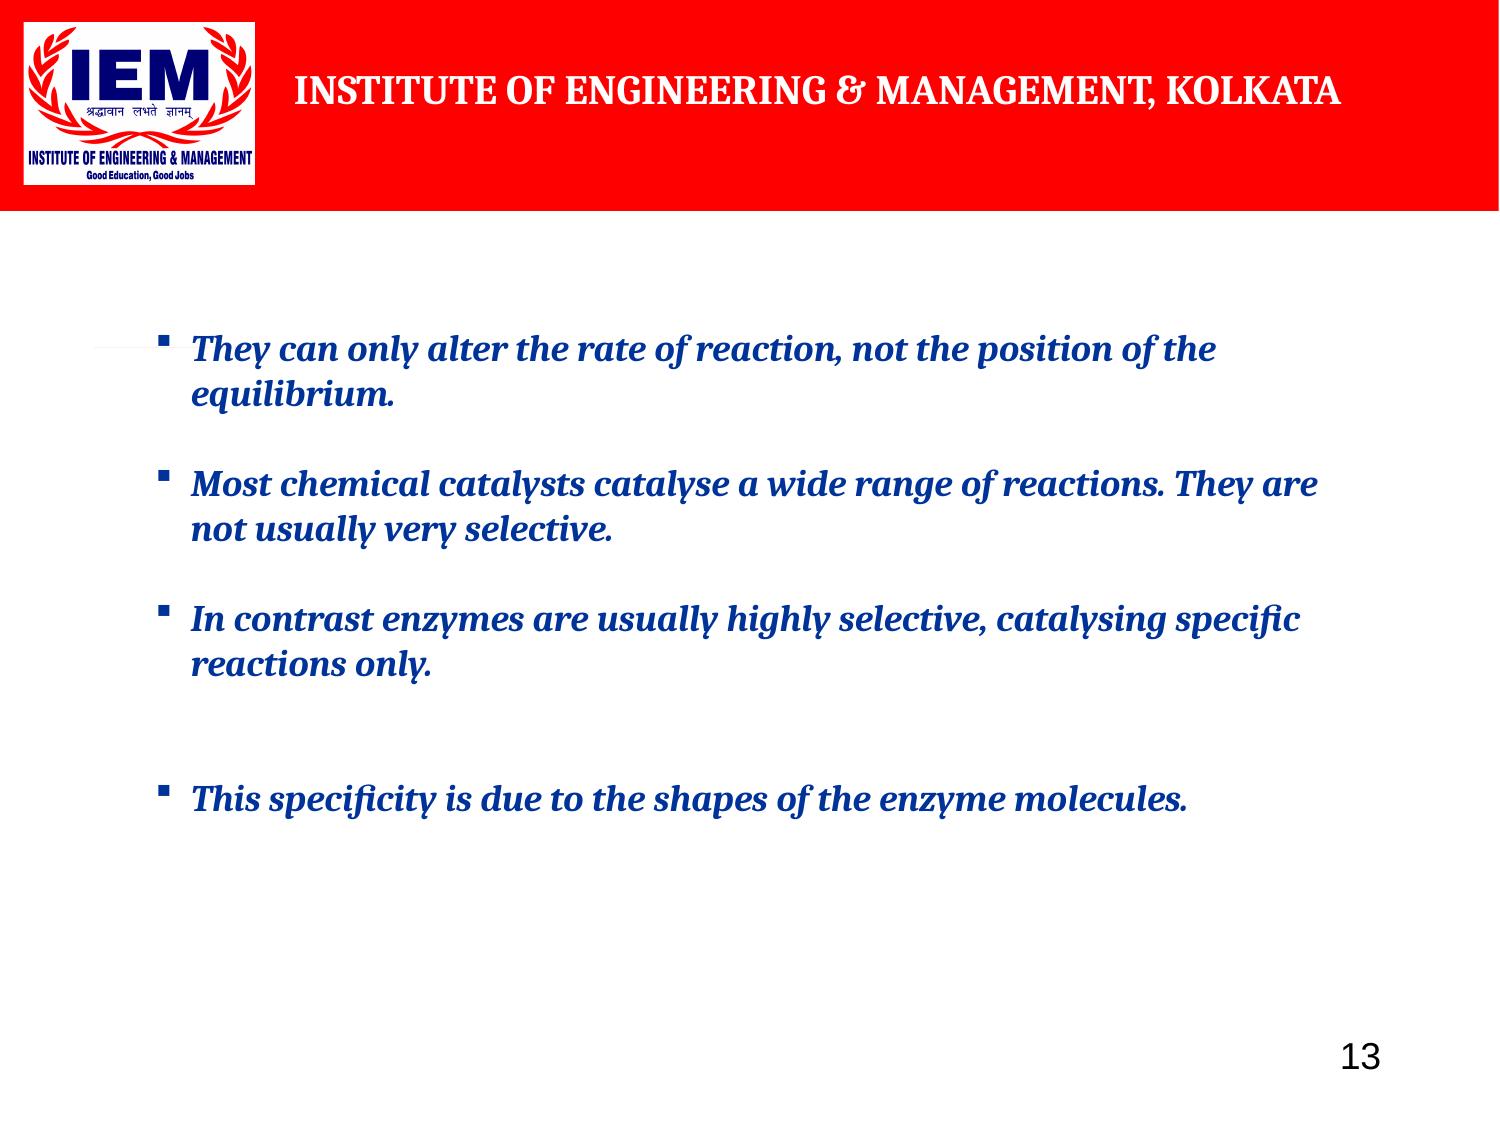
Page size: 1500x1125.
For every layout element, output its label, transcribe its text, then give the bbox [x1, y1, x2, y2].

picture [23, 22, 255, 185]
text_box They can only alter the rate of reaction, not the position of the equilibrium. Most chemical catalysts catalyse a wide range of reactions. They are not usually very selective. In contrast enzymes are usually highly selective, catalysing specific reactions only. This specificity is due to the shapes of the enzyme molecules. [140, 316, 1360, 872]
